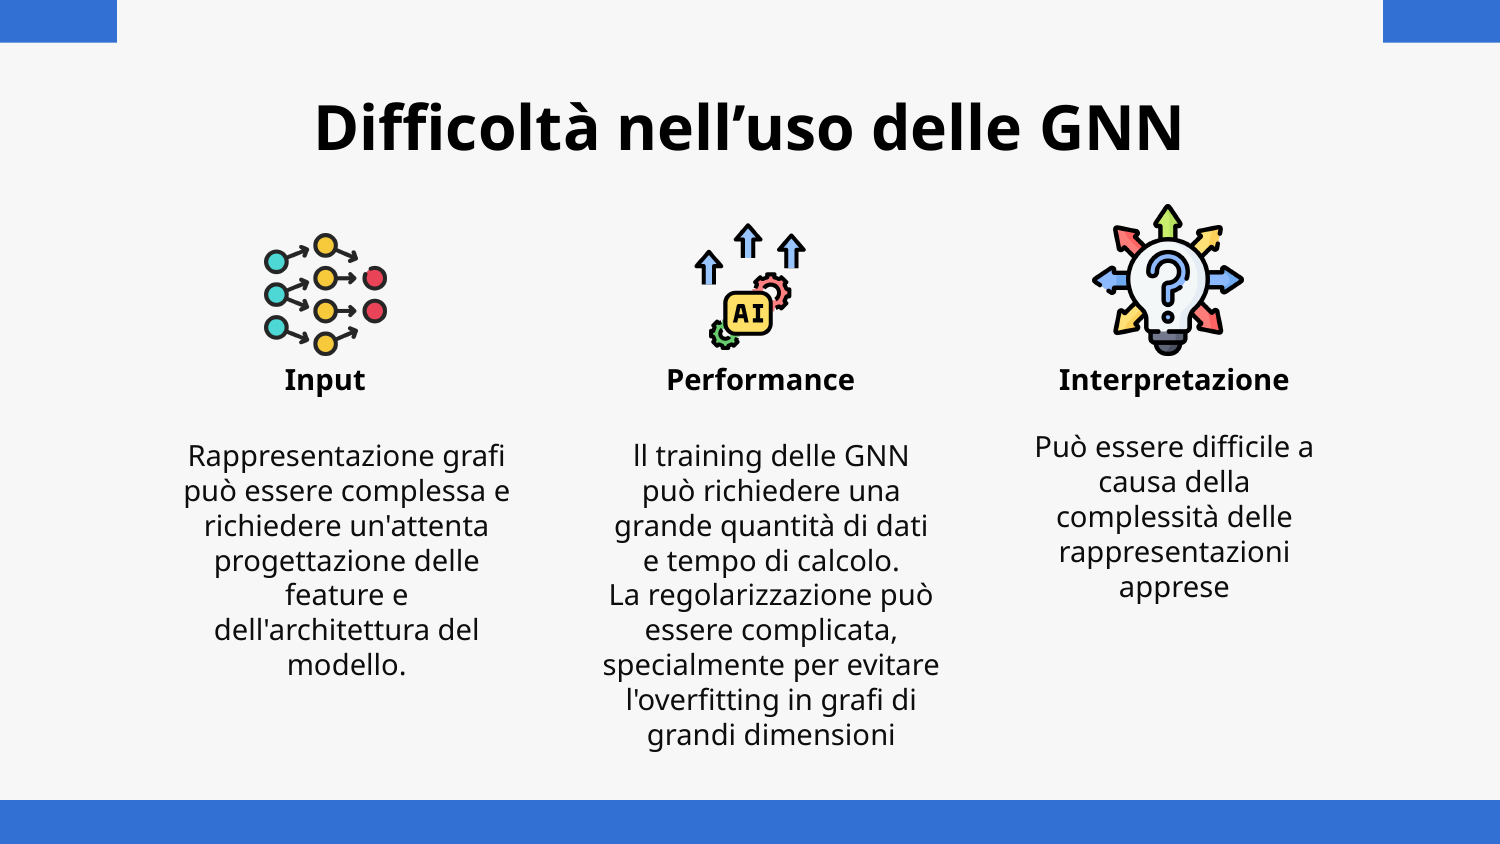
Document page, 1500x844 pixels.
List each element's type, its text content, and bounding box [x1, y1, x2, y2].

picture [264, 232, 387, 356]
title Difficoltà nell’uso delle GNN [118, 72, 1382, 167]
picture [1092, 204, 1244, 356]
text_box Input [141, 333, 510, 411]
picture [684, 221, 816, 353]
text_box Può essere difficile a causa della complessità delle rappresentazioni apprese [1011, 421, 1337, 611]
text_box Interpretazione [990, 333, 1359, 411]
text_box ll training delle GNN può richiedere una grande quantità di dati e tempo di calcolo. La regolarizzazione può essere complicata, specialmente per evitare l'overfitting in grafi di grandi dimensioni [587, 421, 956, 574]
text_box Performance [576, 334, 945, 411]
text_box Rappresentazione grafi può essere complessa e richiedere un'attenta progettazione delle feature e dell'architettura del modello. [162, 421, 531, 574]
